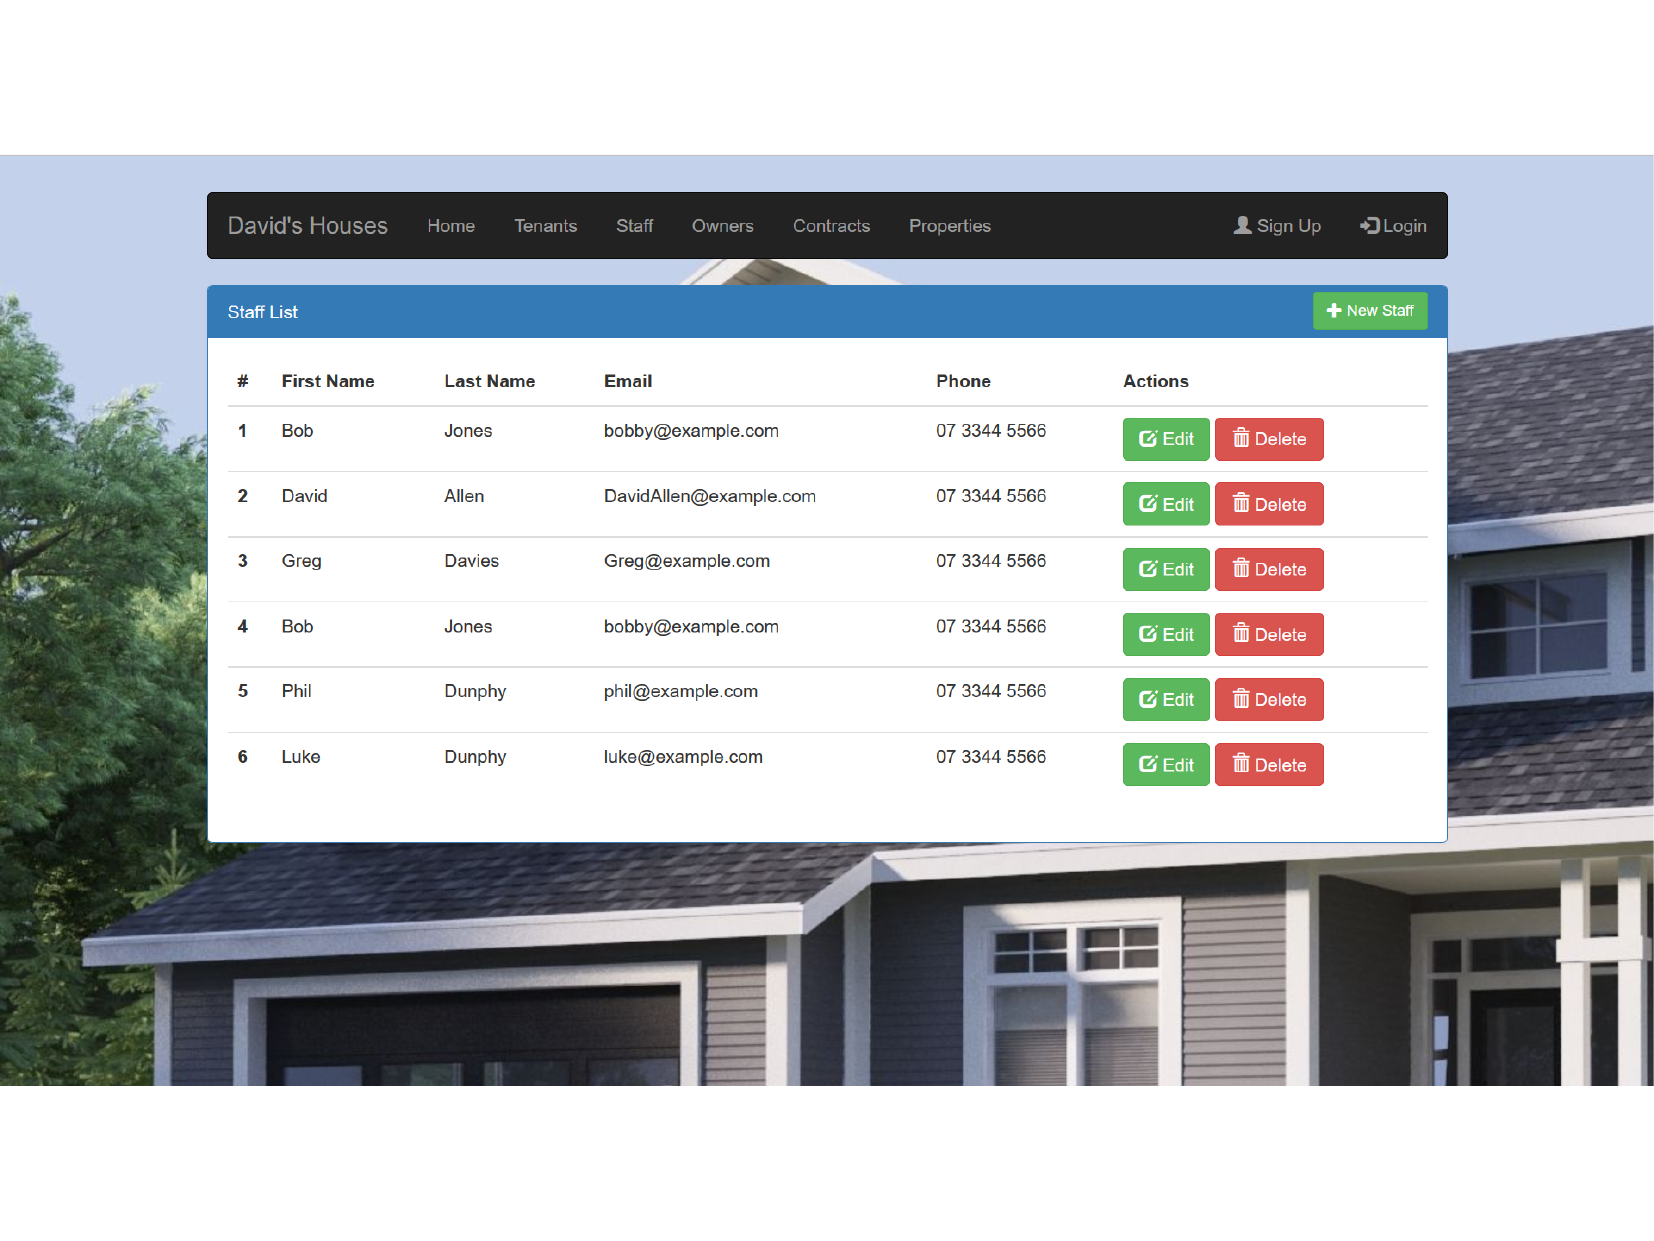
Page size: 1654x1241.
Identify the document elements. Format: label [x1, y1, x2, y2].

picture [0, 154, 1654, 1086]
